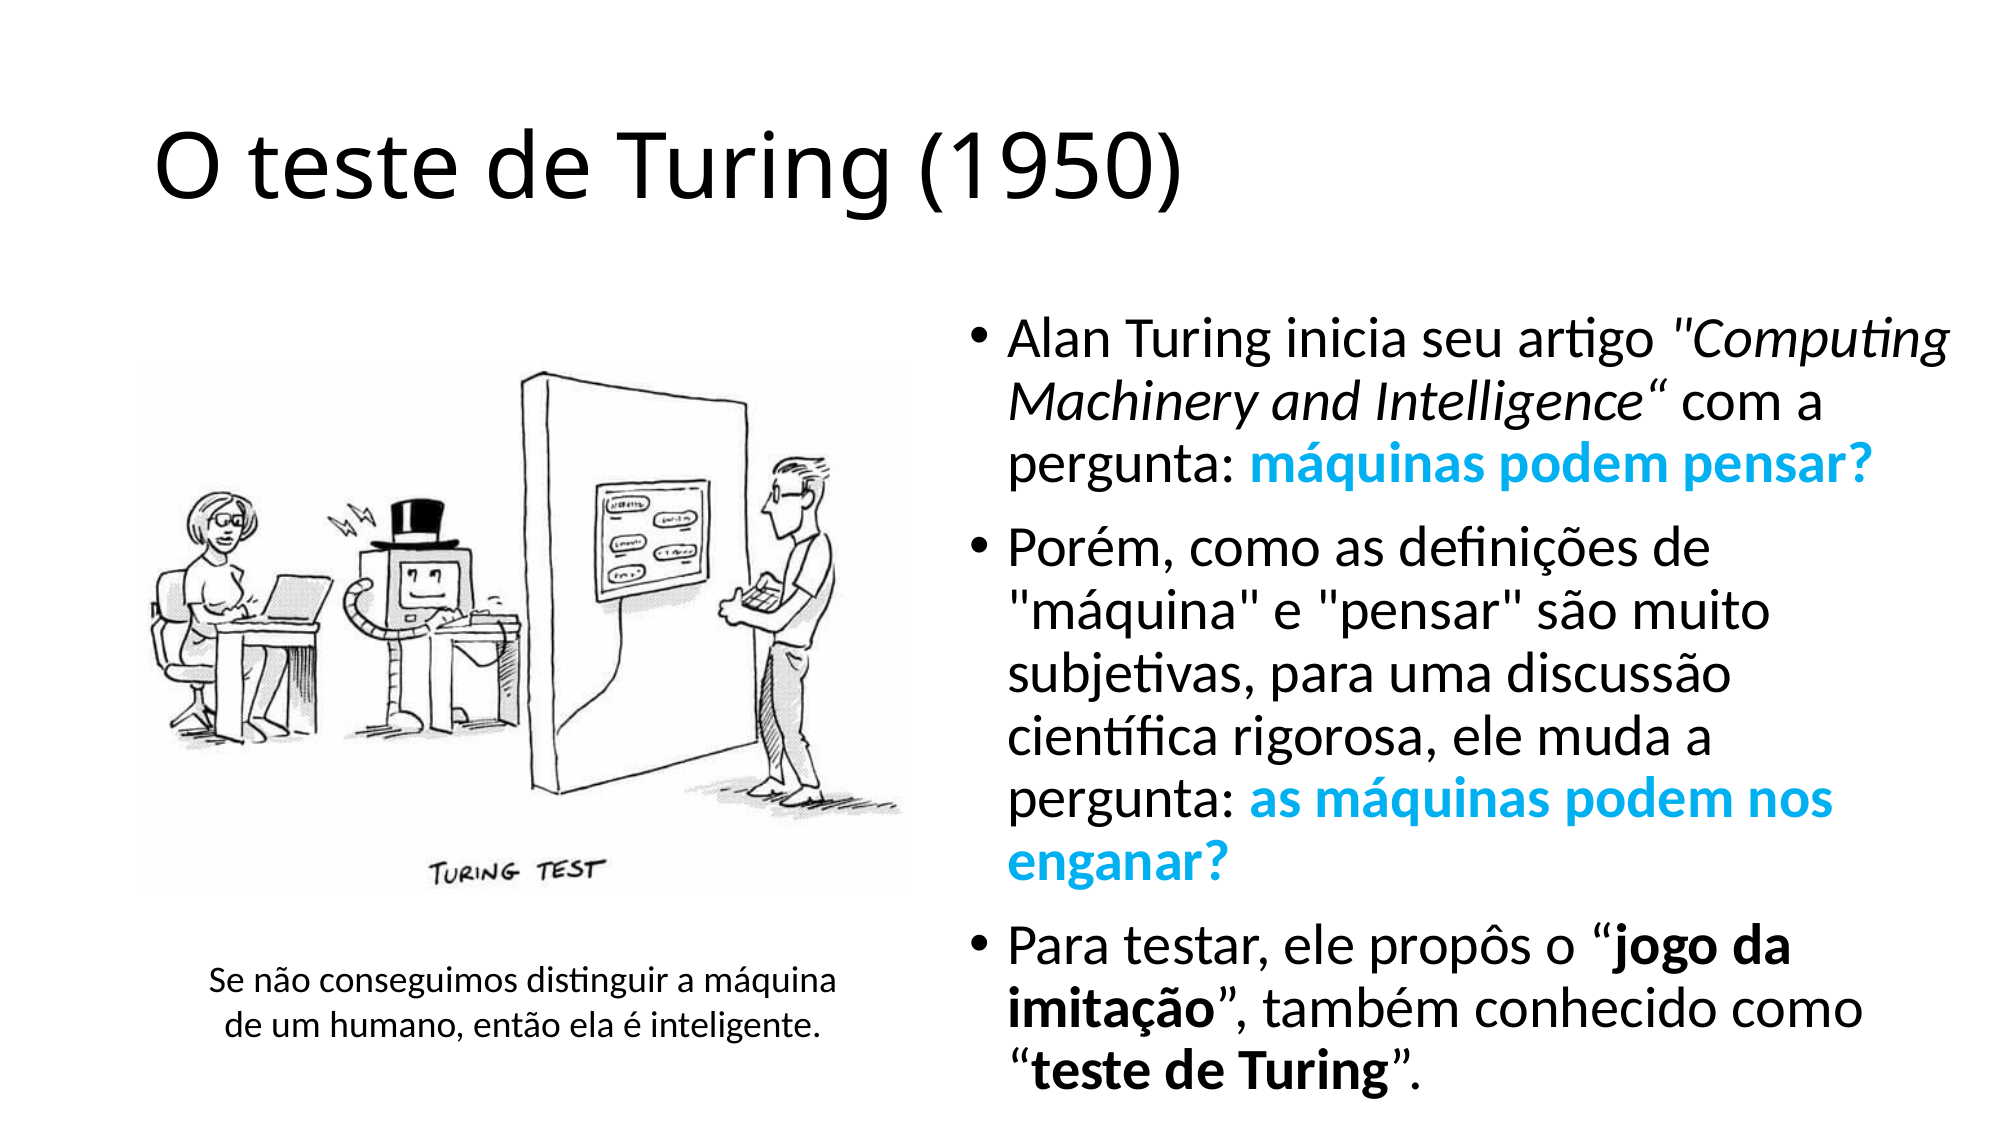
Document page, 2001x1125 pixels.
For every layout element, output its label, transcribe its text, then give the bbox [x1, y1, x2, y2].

text_box Se não conseguimos distinguir a máquina de um humano, então ela é inteligente. [175, 947, 872, 1052]
title O teste de Turing (1950) [137, 59, 1863, 278]
list Alan Turing inicia seu artigo "Computing Machinery and Intelligence“ com a pergunta: máquinas podem pensar? Porém, como as definições de "máquina" e "pensar" são muito subjetivas, para uma discussão científica rigorosa, ele muda a pergunta: as máquinas podem nos enganar? Para testar, ele propôs o “jogo da imitação”, também conhecido como “teste de Turing”. [954, 299, 1970, 1125]
picture [137, 361, 910, 894]
